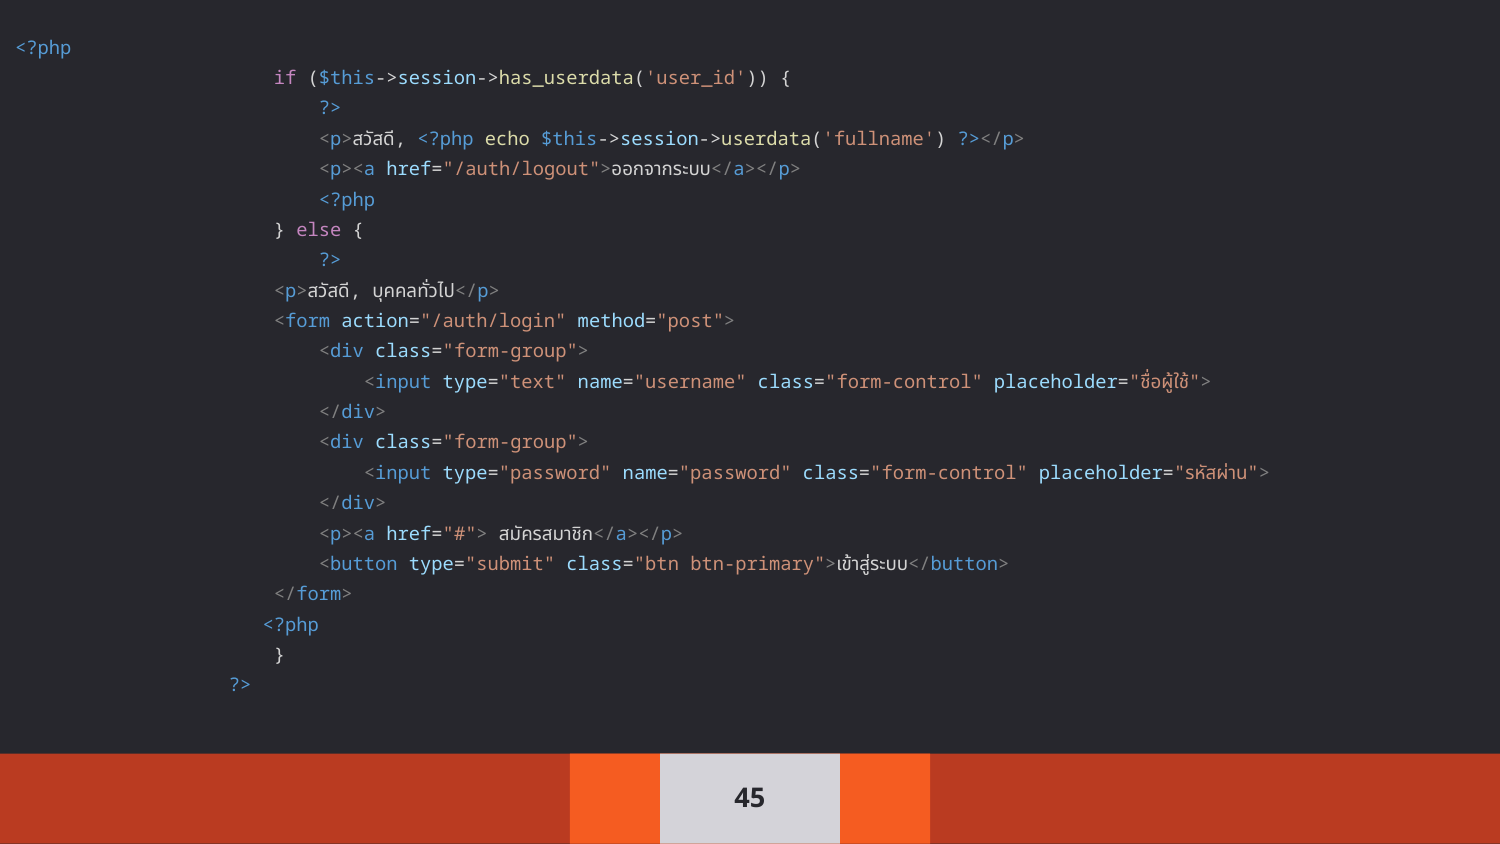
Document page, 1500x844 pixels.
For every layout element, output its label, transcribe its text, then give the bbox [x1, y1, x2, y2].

slide_number ‹#› [660, 754, 840, 844]
text_box <?php if ($this->session->has_userdata('user_id')) { ?> <p>สวัสดี, <?php echo $this->session->userdata('fullname') ?></p> <p><a href="/auth/logout">ออกจากระบบ</a></p> <?php } else { ?> <p>สวัสดี, บุคคลทั่วไป</p> <form action="/auth/login" method="post"> <div class="form-group"> <input type="text" name="username" class="form-control" placeholder="ชื่อผู้ใช้"> </div> <div class="form-group"> <input type="password" name="password" class="form-control" placeholder="รหัสผ่าน"> </div> <p><a href="#"> สมัครสมาชิก</a></p> <button type="submit" class="btn btn-primary">เข้าสู่ระบบ</button> </form> <?php } ?> [0, 0, 1500, 754]
